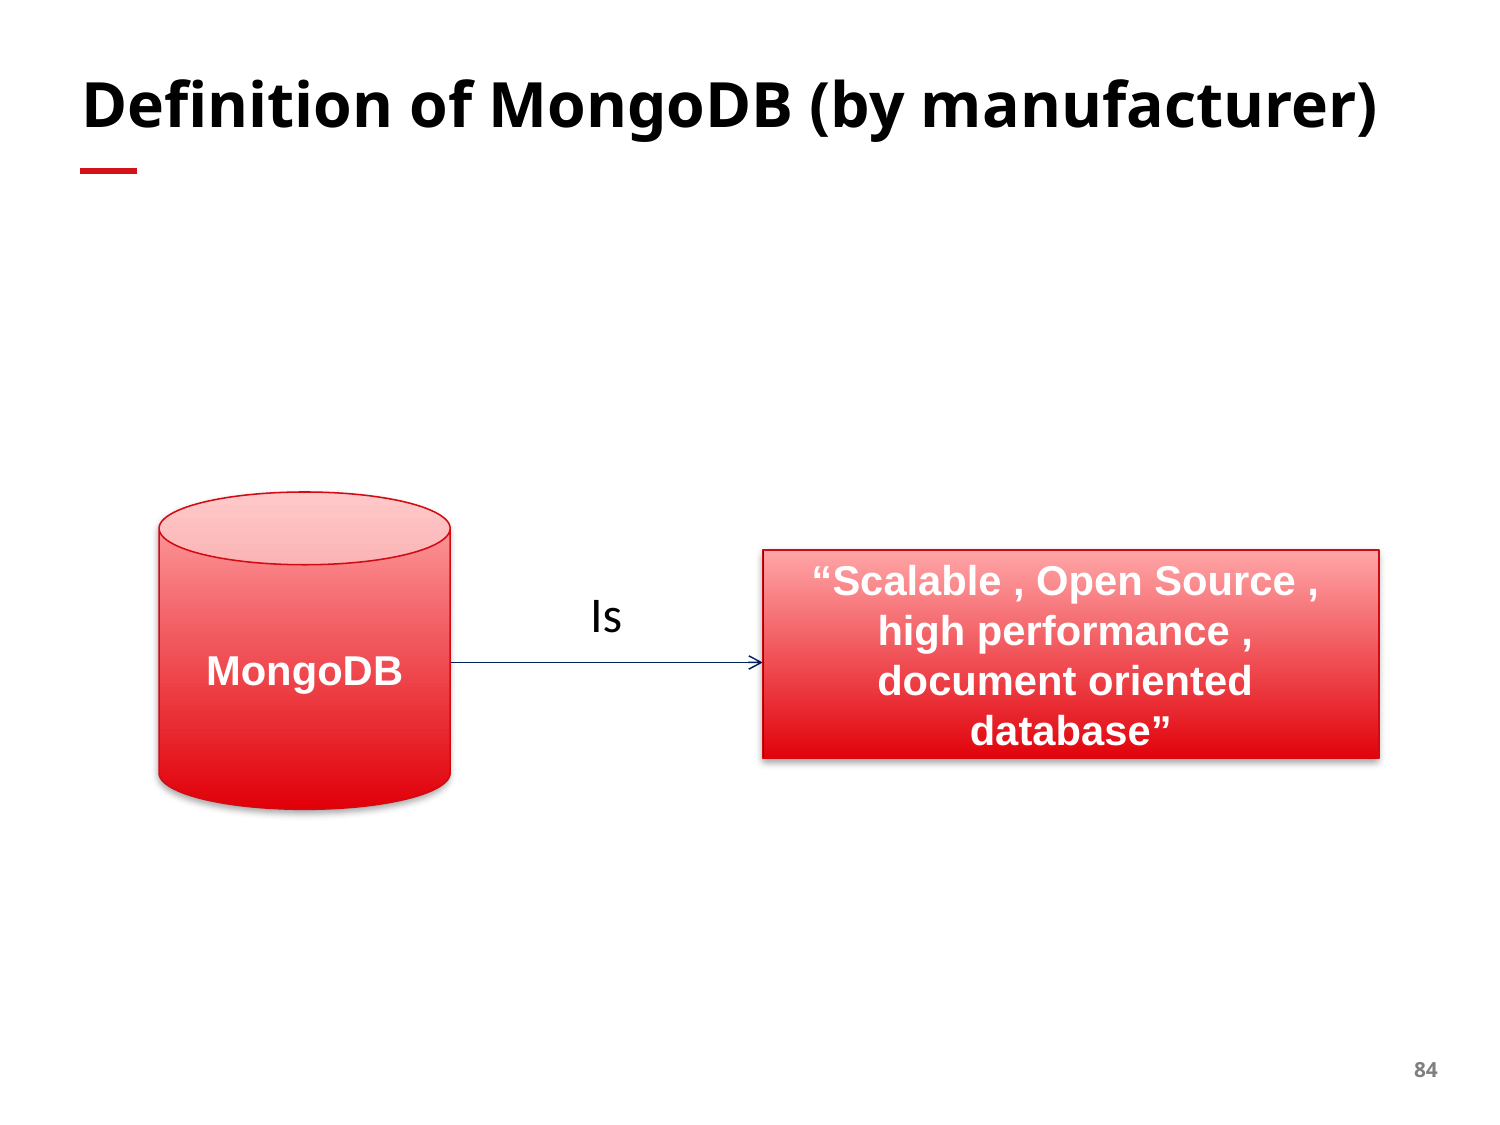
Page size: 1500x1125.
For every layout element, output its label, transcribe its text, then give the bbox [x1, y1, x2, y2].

text_box “Scalable , Open Source , high performance , document oriented database” [762, 549, 1380, 759]
text_box Is [575, 574, 638, 650]
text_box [160, 493, 449, 563]
title Definition of MongoDB (by manufacturer) [81, 17, 1421, 209]
text_box MongoDB [158, 491, 451, 811]
